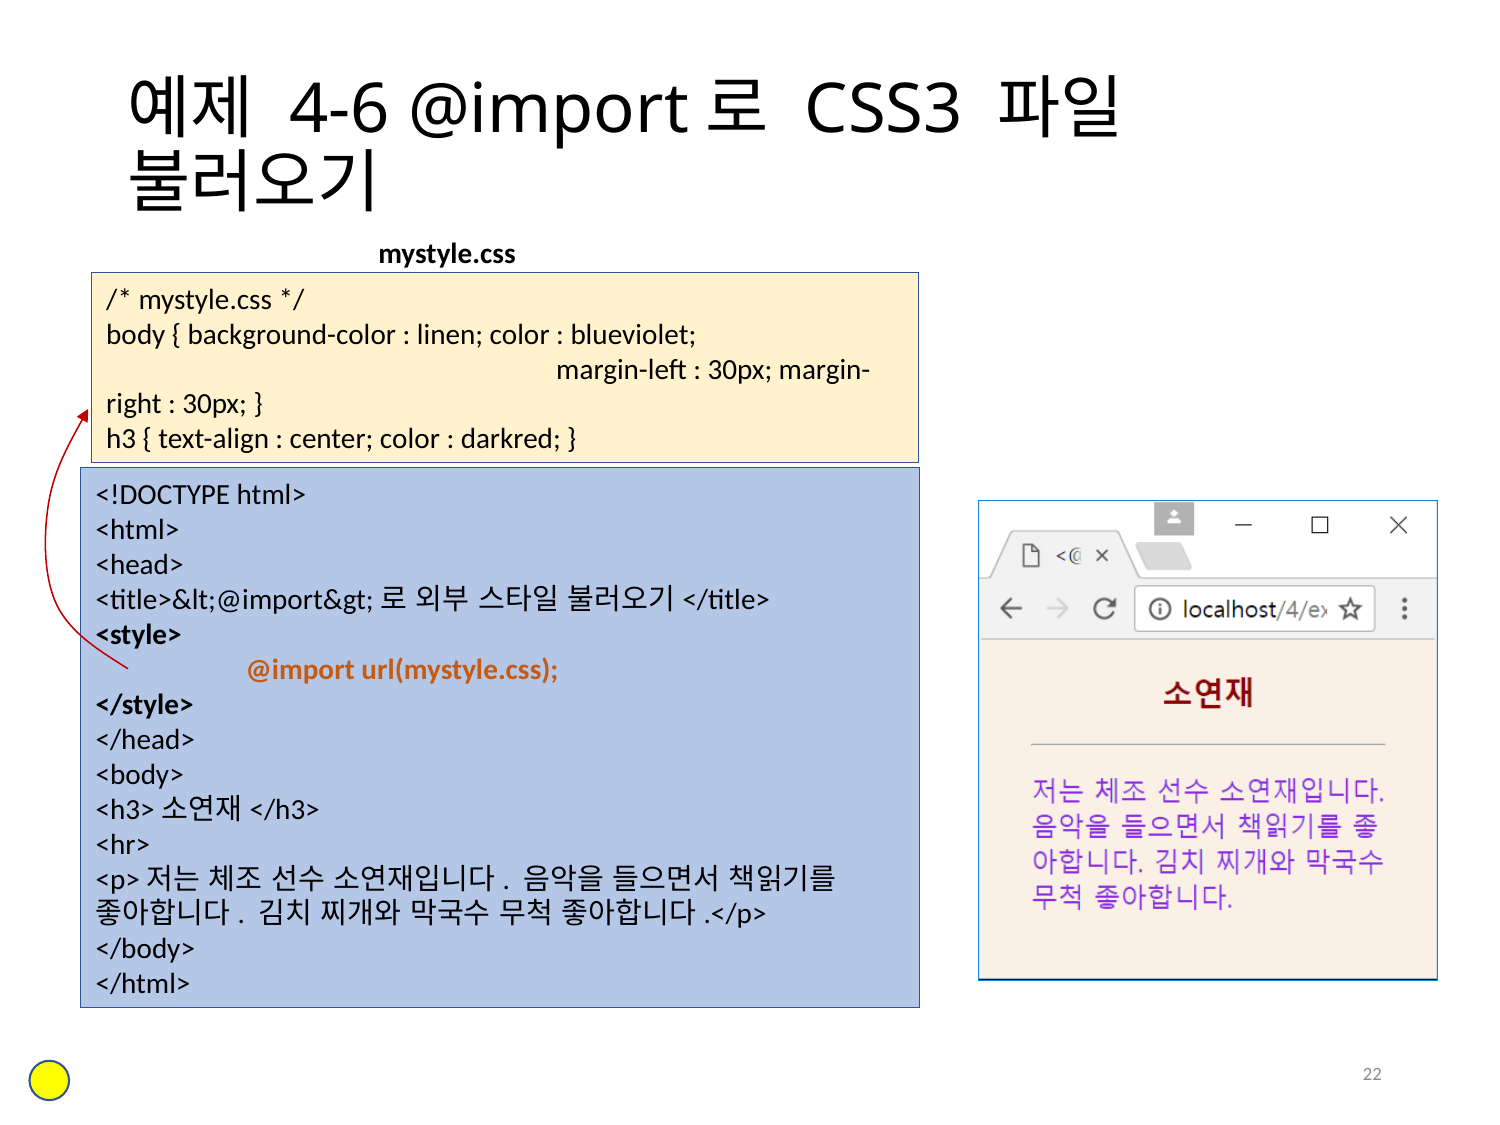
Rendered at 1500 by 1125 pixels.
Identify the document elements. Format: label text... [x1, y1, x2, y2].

picture [978, 500, 1438, 981]
text_box [44, 408, 129, 670]
title 예제 4-6 @import로 CSS3 파일 불러오기 [112, 16, 1388, 279]
slide_number 22 [1059, 1042, 1397, 1103]
text_box [28, 1059, 71, 1102]
text_box <!DOCTYPE html> <html> <head> <title>&lt;@import&gt;로 외부 스타일 불러오기</title> <style> @import url(mystyle.css); </style> </head> <body> <h3>소연재</h3> <hr> <p>저는 체조 선수 소연재입니다. 음악을 들으면서 책읽기를 좋아합니다. 김치 찌개와 막국수 무척 좋아합니다.</p> </body> </html> [80, 467, 920, 1008]
text_box /* mystyle.css */ body { background-color : linen; color : blueviolet; margin-left : 30px; margin-right : 30px; } h3 { text-align : center; color : darkred; } [91, 272, 919, 463]
text_box mystyle.css [363, 227, 572, 272]
